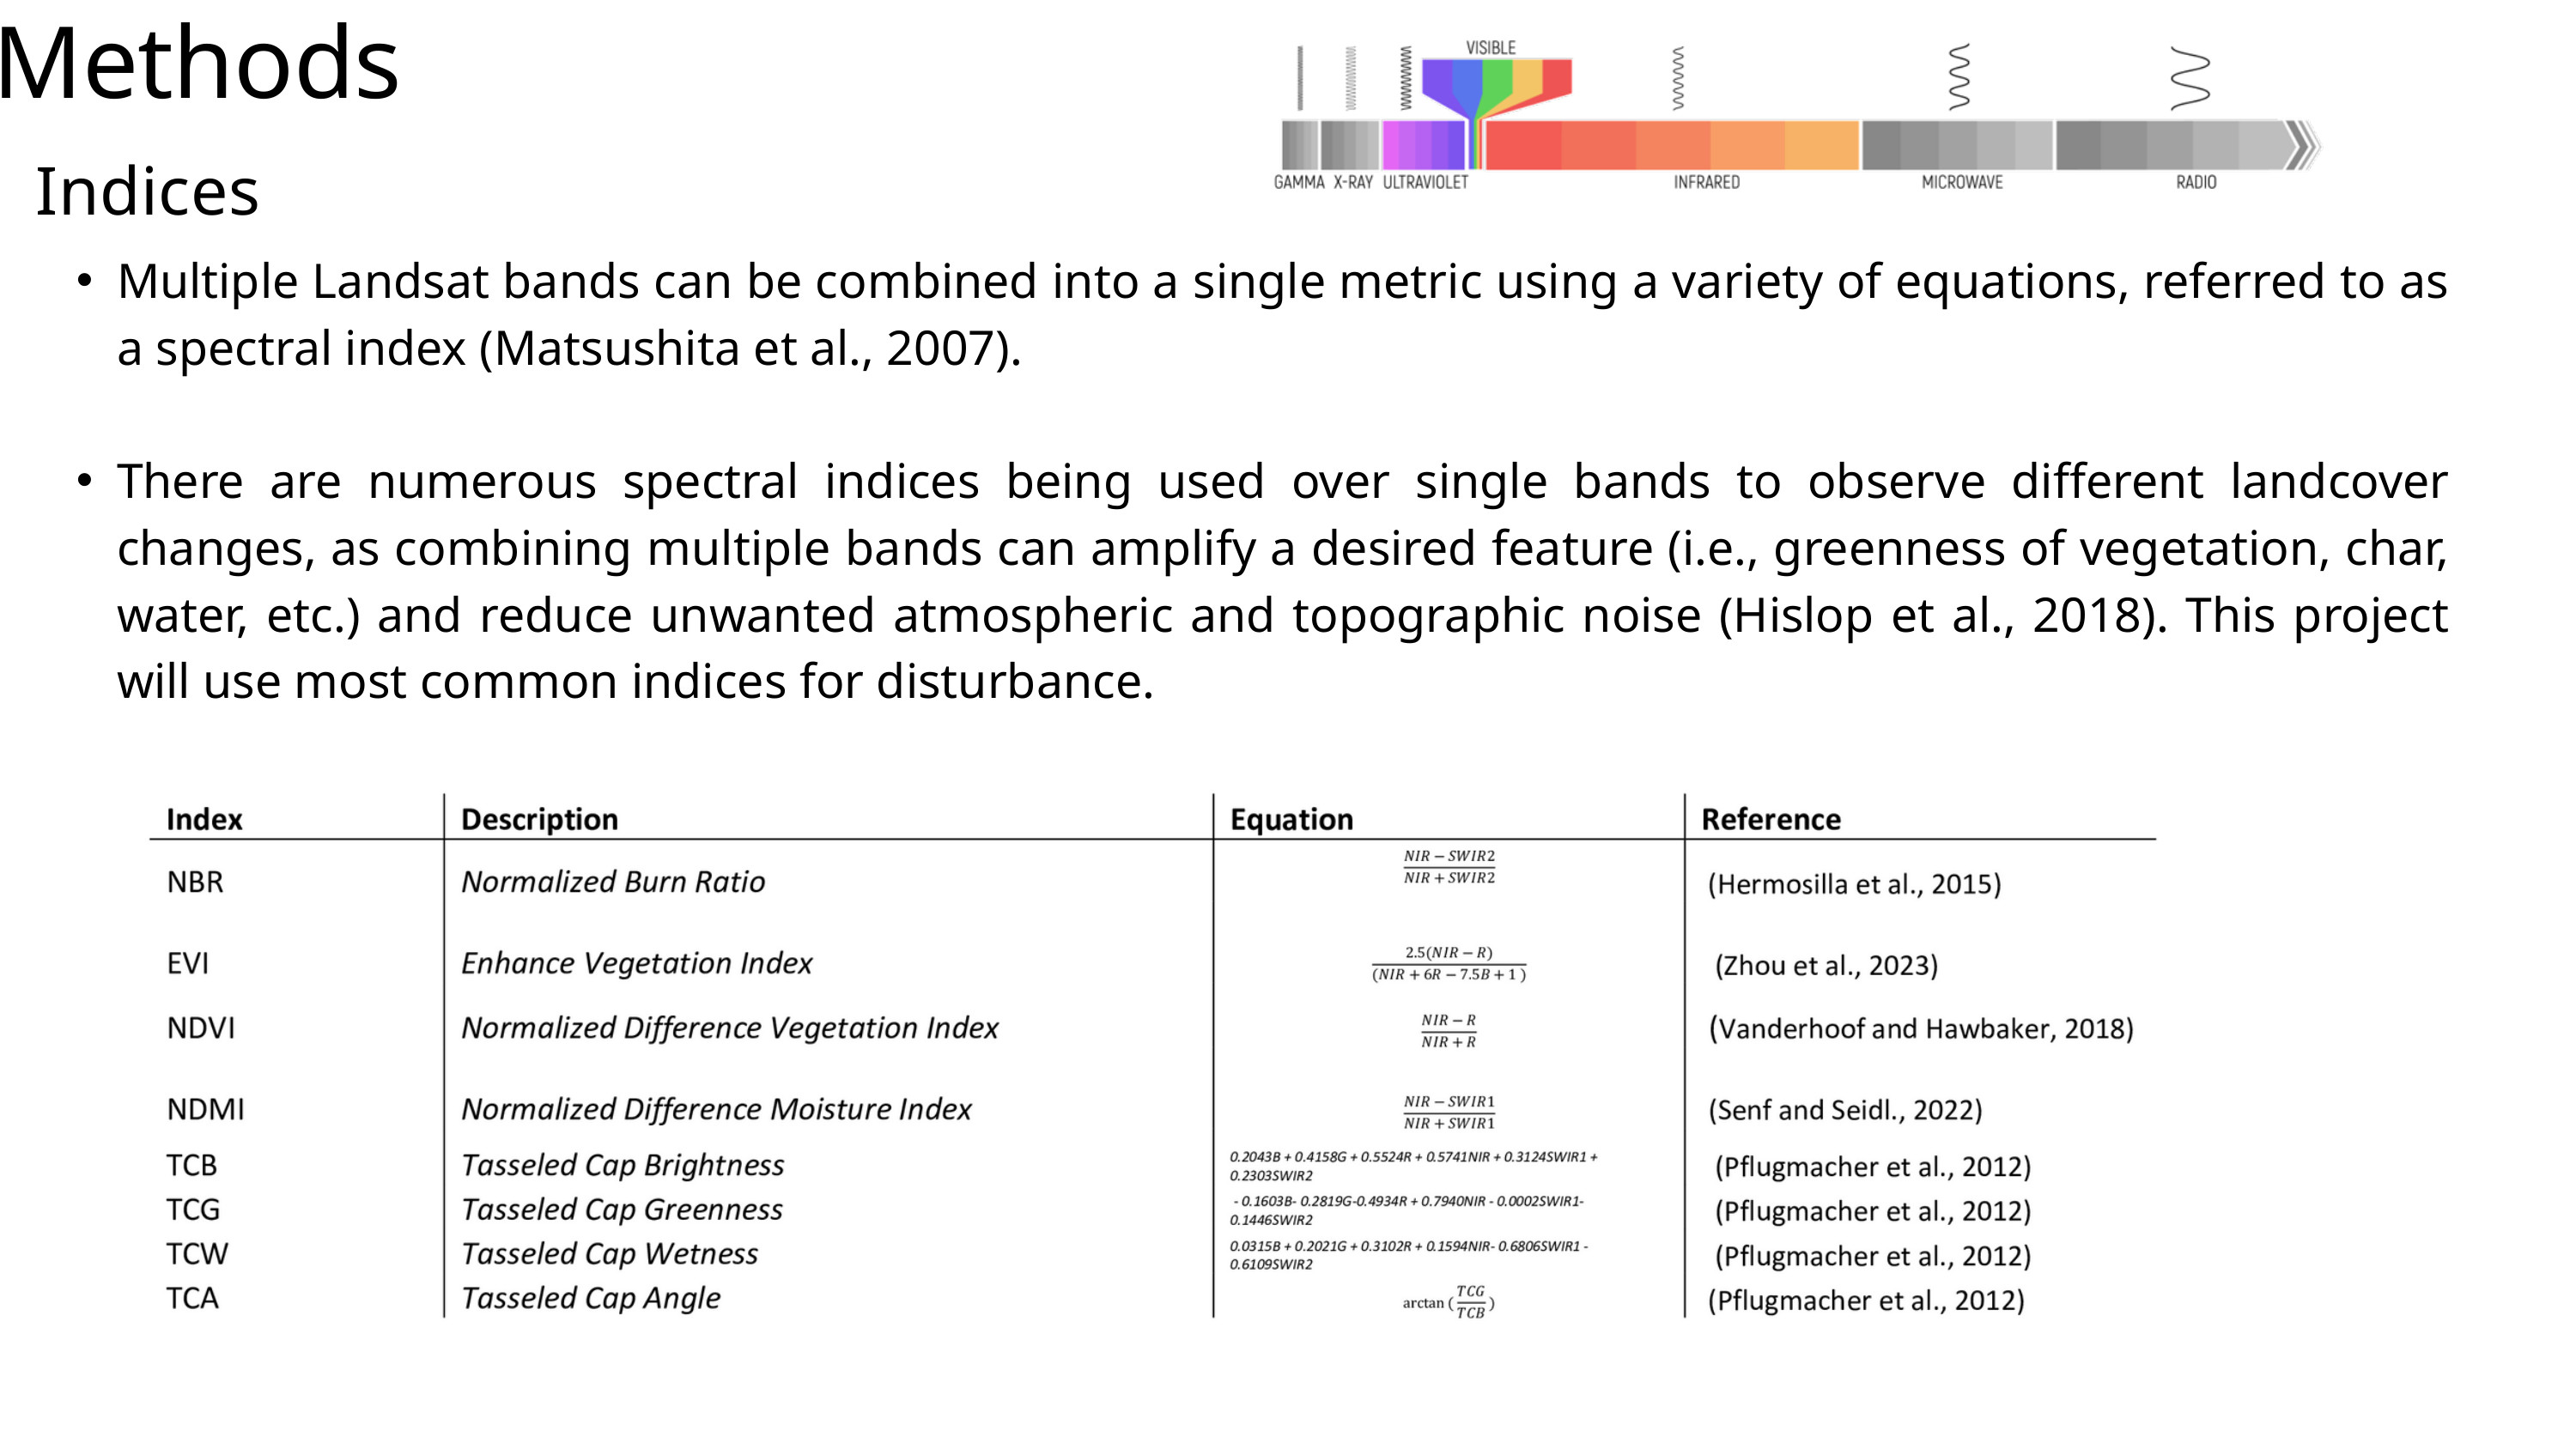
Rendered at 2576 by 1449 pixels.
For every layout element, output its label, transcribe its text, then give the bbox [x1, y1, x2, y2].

text_box Multiple Landsat bands can be combined into a single metric using a variety of equations, referred to as a spectral index (Matsushita et al., 2007). There are numerous spectral indices being used over single bands to observe different landcover changes, as combining multiple bands can amplify a desired feature (i.e., greenness of vegetation, char, water, etc.) and reduce unwanted atmospheric and topographic noise (Hislop et al., 2018). This project will use most common indices for disturbance. [35, 240, 2453, 709]
text_box [1243, 0, 2360, 234]
text_box Methods [0, 32, 835, 118]
text_box Indices [35, 132, 1388, 228]
text_box [23, 686, 2274, 1404]
